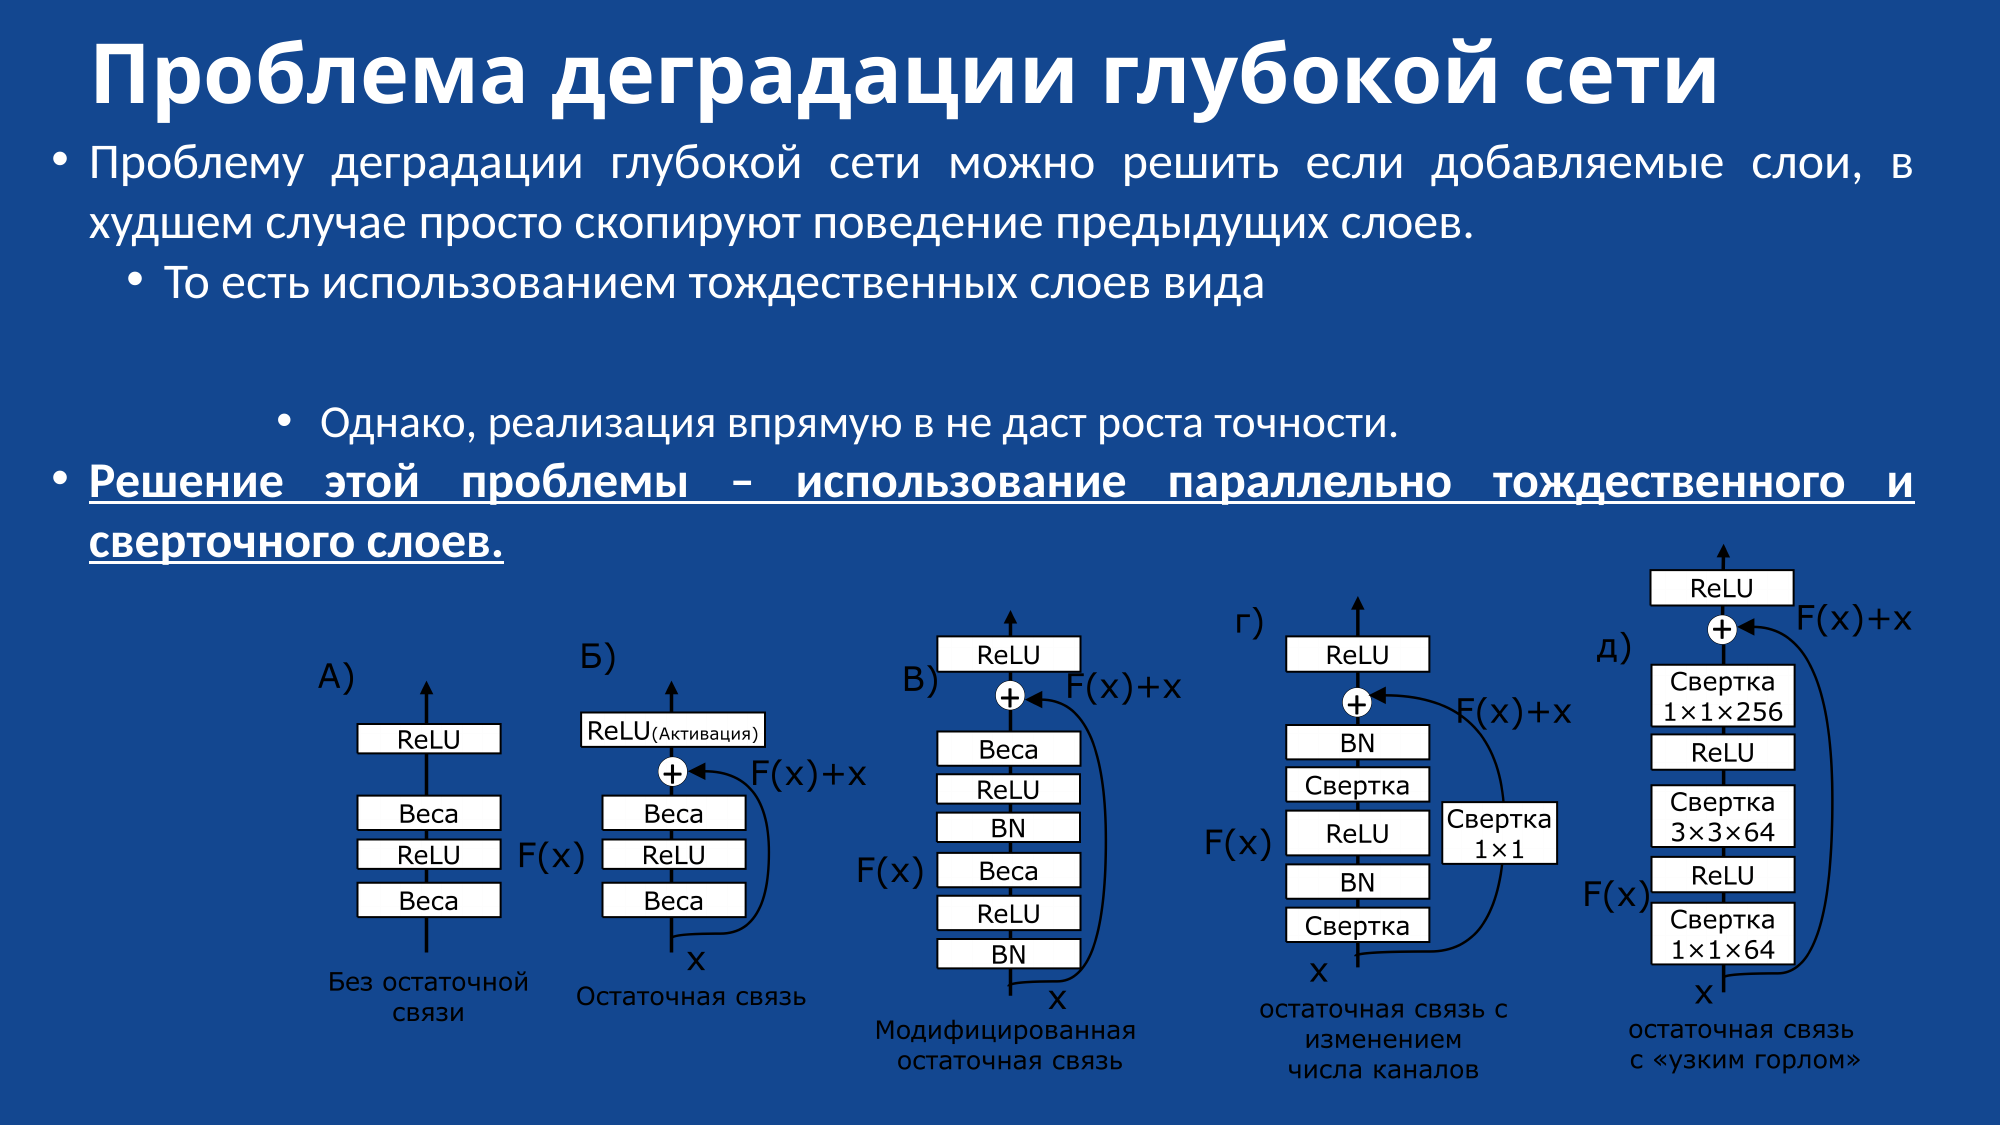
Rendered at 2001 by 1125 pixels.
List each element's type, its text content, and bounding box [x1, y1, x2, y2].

picture [298, 531, 1931, 1108]
title Проблема деградации глубокой сети [74, 15, 1814, 139]
